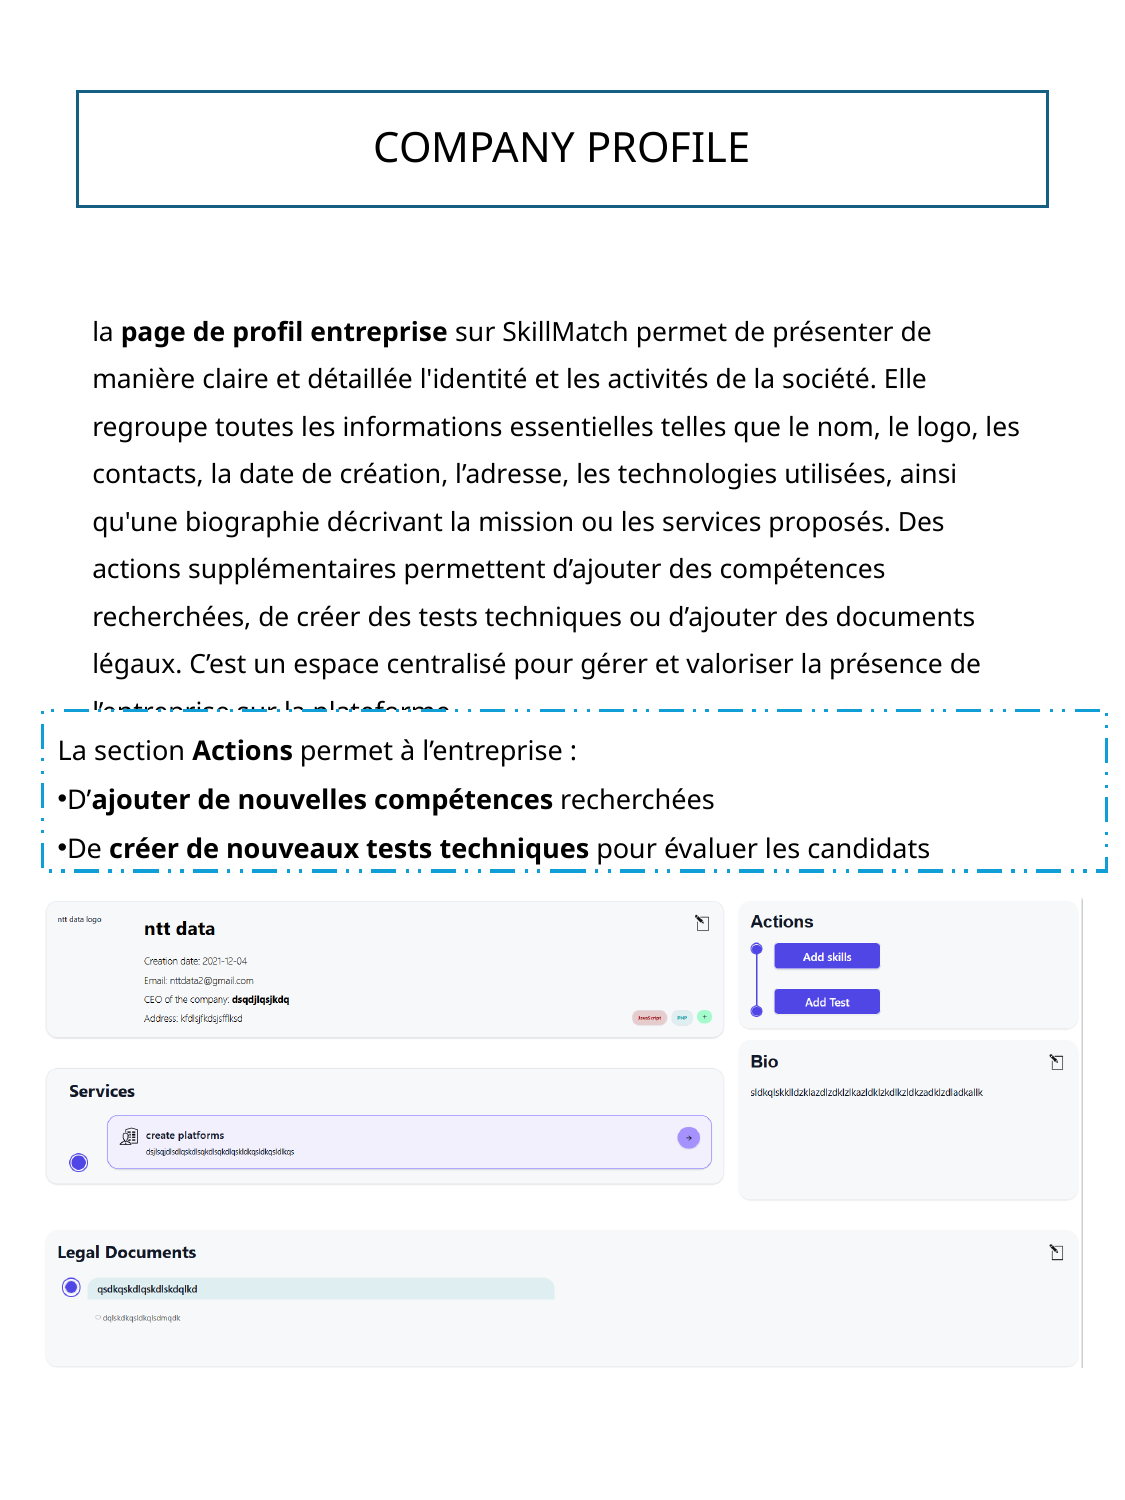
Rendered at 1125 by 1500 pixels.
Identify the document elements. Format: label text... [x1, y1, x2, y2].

picture [42, 897, 1083, 1368]
list la page de profil entreprise sur SkillMatch permet de présenter de manière claire et détaillée l'identité et les activités de la société. Elle regroupe toutes les informations essentielles telles que le nom, le logo, les contacts, la date de création, l’adresse, les technologies utilisées, ainsi qu'une biographie décrivant la mission ou les services proposés. Des actions supplémentaires permettent d’ajouter des compétences recherchées, de créer des tests techniques ou d’ajouter des documents légaux. C’est un espace centralisé pour gérer et valoriser la présence de l’entreprise sur la plateforme. [77, 291, 1048, 710]
text_box La section Actions permet à l’entreprise : D’ajouter de nouvelles compétences recherchées De créer de nouveaux tests techniques pour évaluer les candidats [41, 709, 1108, 873]
title COMPANY PROFILE [76, 90, 1049, 208]
